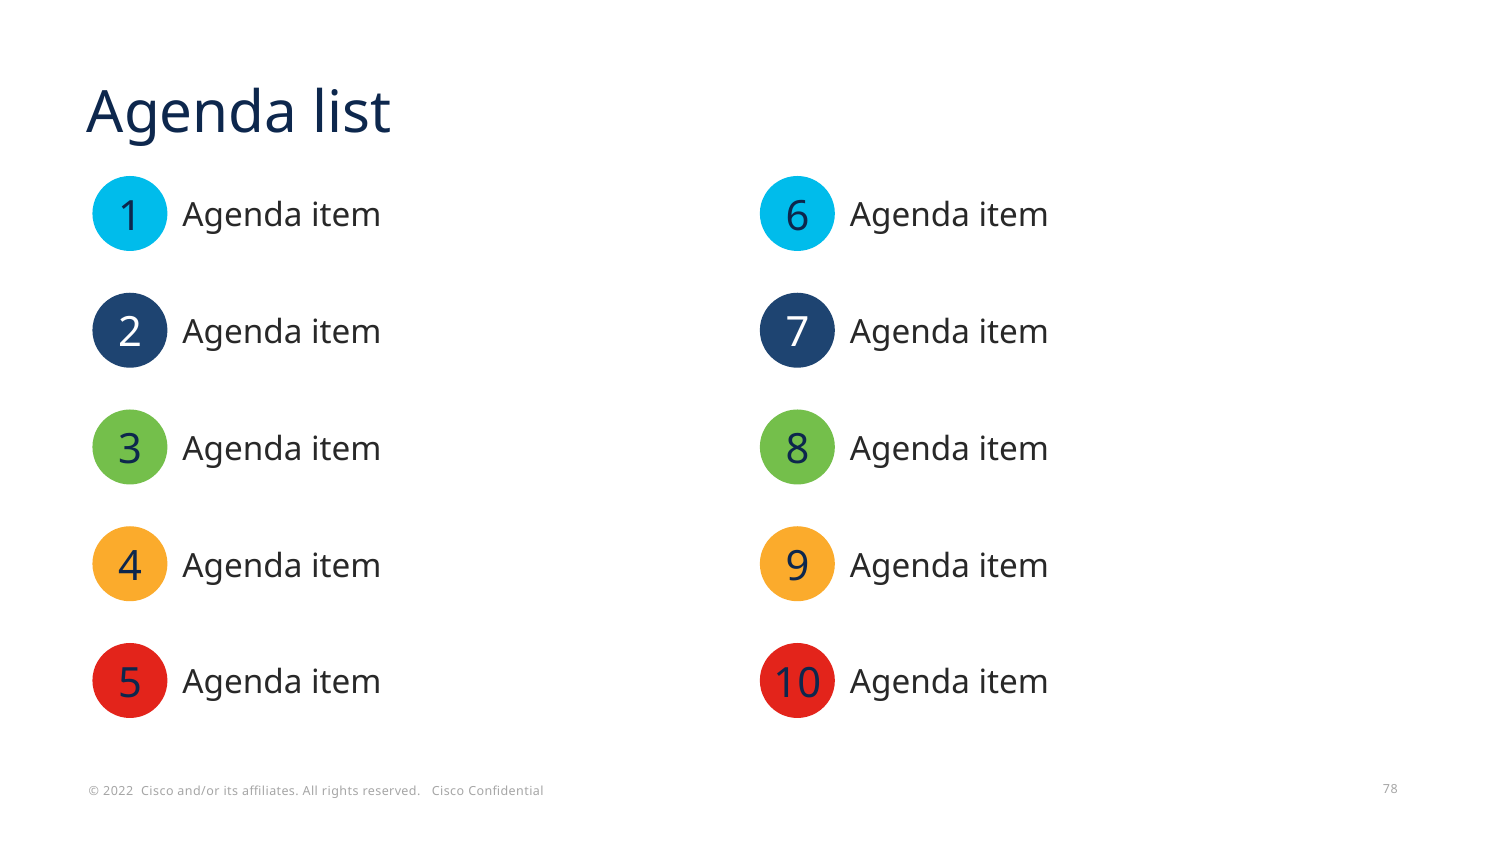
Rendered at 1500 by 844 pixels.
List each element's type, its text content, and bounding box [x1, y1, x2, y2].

text_box Agenda item [167, 536, 503, 592]
text_box Agenda item [835, 419, 1170, 475]
text_box 4 [90, 524, 167, 604]
text_box Agenda item [835, 536, 1170, 592]
text_box Agenda item [167, 186, 503, 241]
text_box Agenda item [835, 302, 1170, 358]
text_box 2 [90, 290, 167, 370]
text_box Agenda item [167, 302, 503, 358]
text_box Agenda item [167, 419, 503, 475]
text_box 1 [90, 173, 167, 254]
text_box 5 [90, 640, 167, 721]
text_box 10 [757, 640, 835, 721]
text_box 9 [757, 524, 835, 604]
title Agenda list [71, 55, 1441, 176]
text_box Agenda item [835, 653, 1170, 708]
text_box 7 [757, 290, 835, 370]
text_box 8 [757, 407, 835, 487]
text_box 6 [757, 173, 835, 254]
text_box Agenda item [835, 186, 1170, 241]
text_box 3 [90, 407, 167, 487]
text_box Agenda item [167, 653, 503, 708]
